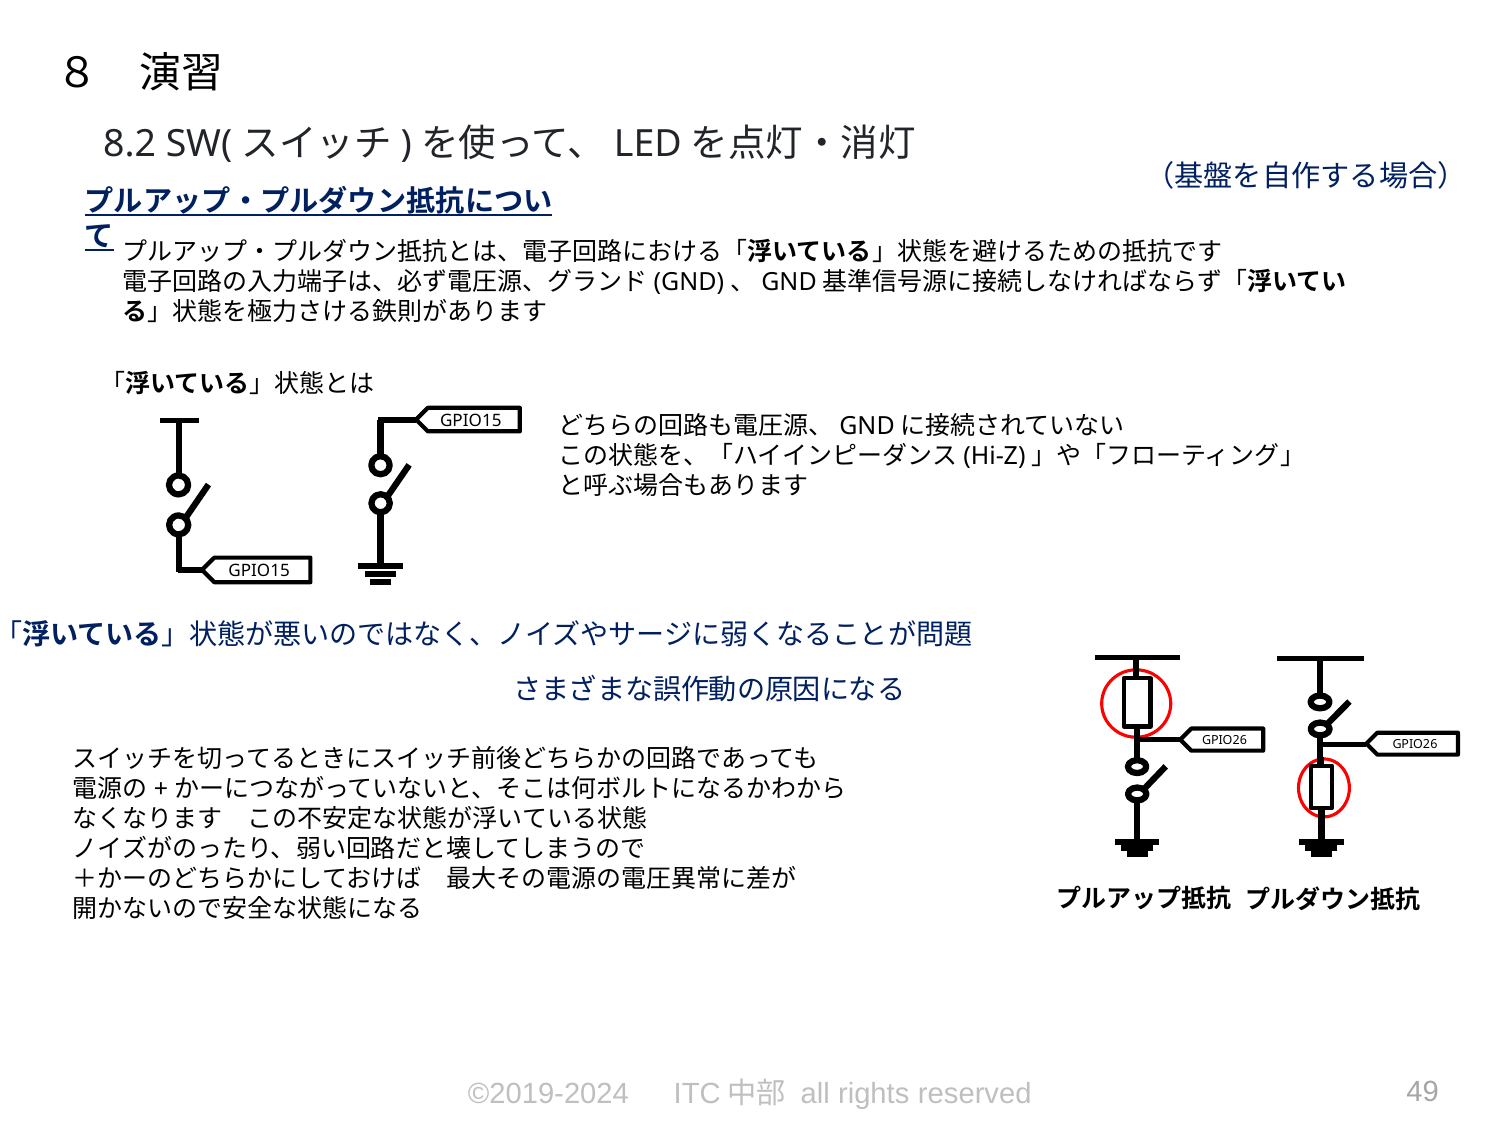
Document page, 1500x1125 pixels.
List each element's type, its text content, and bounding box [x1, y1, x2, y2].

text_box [1094, 657, 1264, 855]
text_box スイッチを切ってるときにスイッチ前後どちらかの回路であっても 電源の+かーにつながっていないと、そこは何ボルトになるかわから なくなります この不安定な状態が浮いている状態 ノイズがのったり、弱い回路だと壊してしまうので ＋かーのどちらかにしておけば 最大その電源の電圧異常に差が 開かないので安全な状態になる [58, 735, 862, 930]
text_box プルアップ・プルダウン抵抗とは、電子回路における「浮いている」状態を避けるための抵抗です 電子回路の入力端子は、必ず電圧源、グランド(GND)、GND基準信号源に接続しなければならず「浮いている」状態を極力さける鉄則があります [108, 228, 1392, 363]
text_box プルアップ・プルダウン抵抗について [70, 175, 591, 260]
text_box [159, 420, 311, 583]
text_box プルアップ抵抗 [1041, 875, 1231, 921]
text_box さまざまな誤作動の原因になる [498, 663, 920, 713]
text_box （基盤を自作する場合） [1130, 149, 1482, 200]
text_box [358, 407, 521, 583]
text_box GPIO26 [1371, 730, 1461, 757]
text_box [1277, 657, 1367, 854]
text_box 「浮いている」状態が悪いのではなく、ノイズやサージに弱くなることが問題 [0, 609, 987, 658]
text_box プルダウン抵抗 [1231, 875, 1440, 921]
text_box ８ 演習 [41, 30, 750, 112]
text_box 「浮いている」状態とは [85, 360, 390, 406]
text_box 8.2 SW(スイッチ)を使って、LEDを点灯・消灯 [88, 111, 963, 172]
text_box どちらの回路も電圧源、GNDに接続されていない この状態を、「ハイインピーダンス(Hi-Z)」や「フローティング」 と呼ぶ場合もあります [543, 402, 1332, 507]
